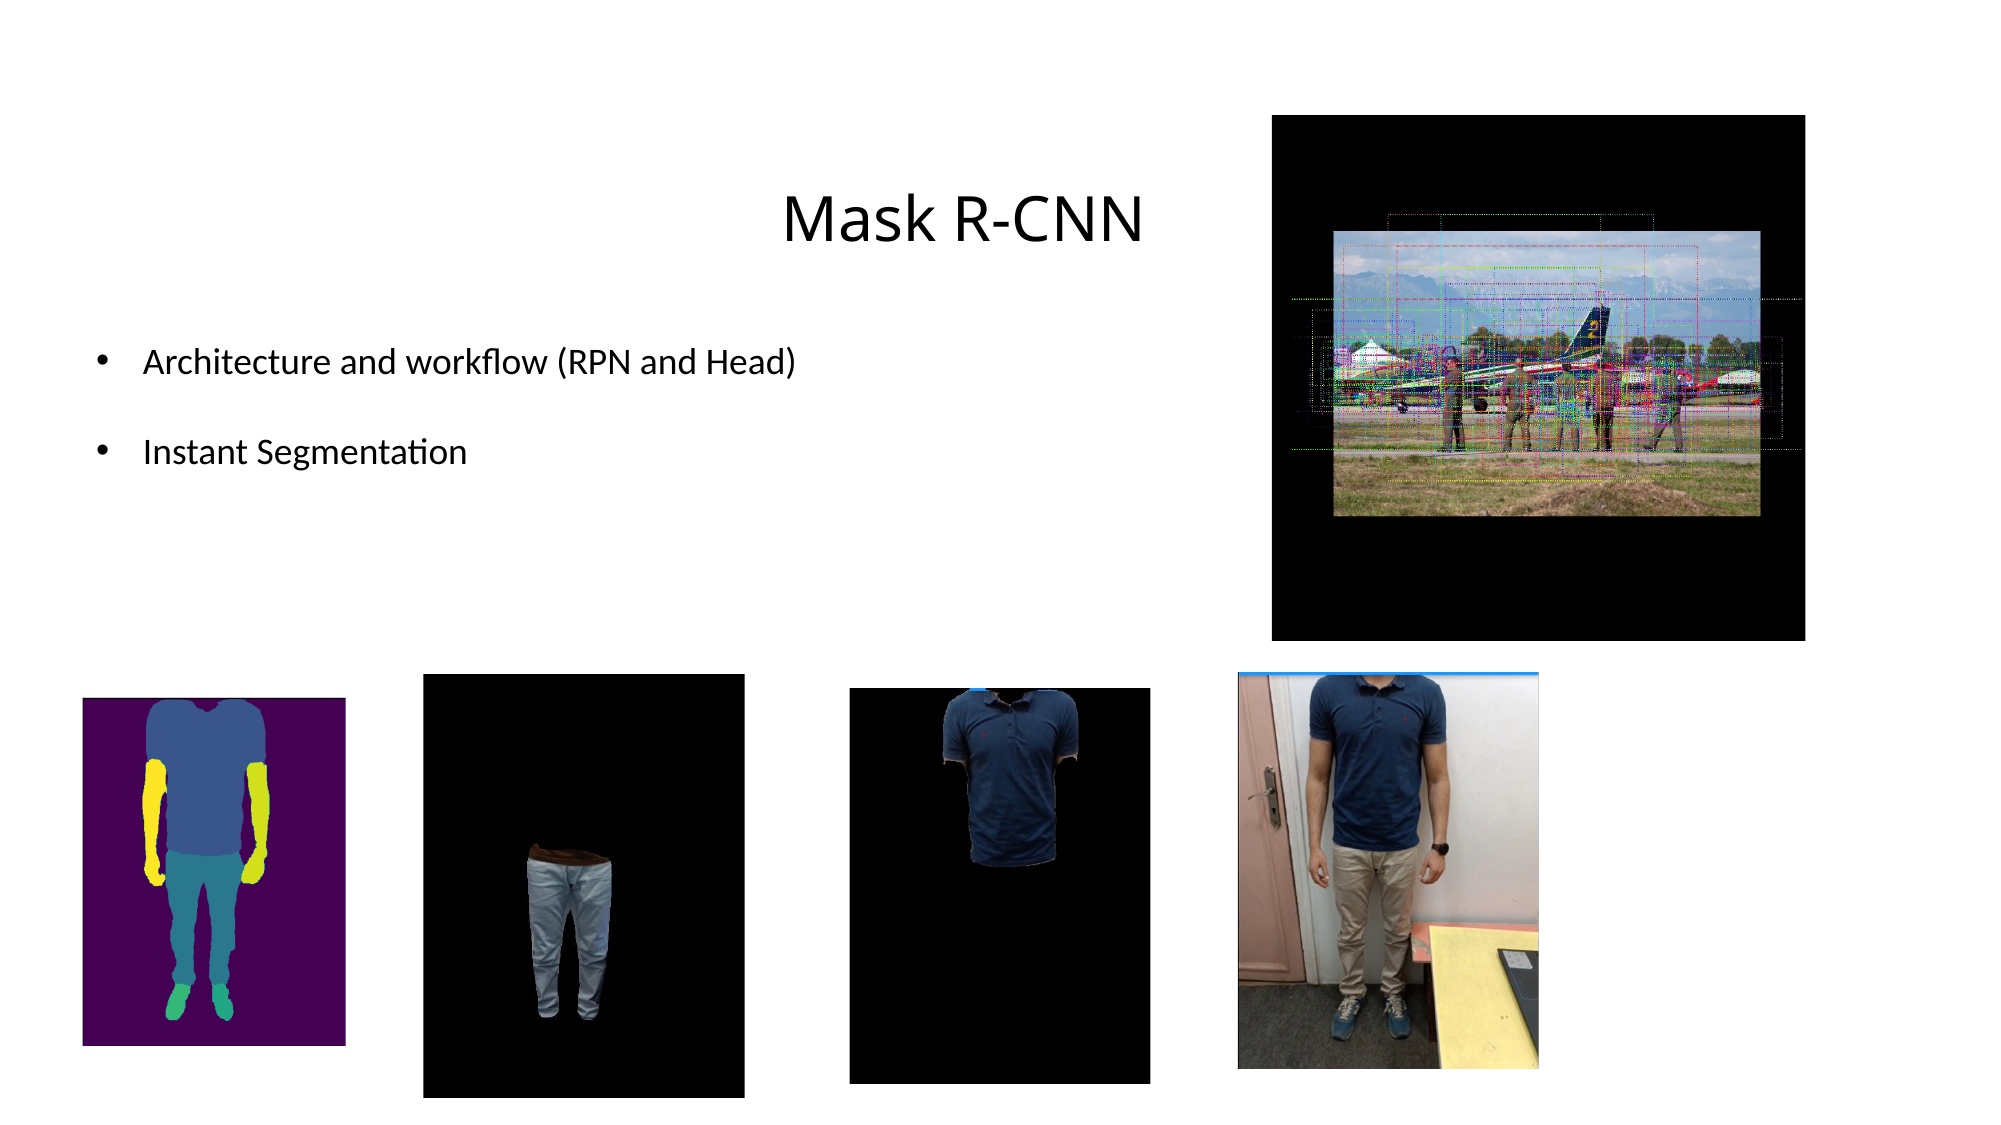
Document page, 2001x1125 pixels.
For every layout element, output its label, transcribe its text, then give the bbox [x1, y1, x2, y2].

picture [423, 674, 745, 1098]
title Mask R-CNN [214, 115, 1271, 263]
picture [82, 696, 346, 1046]
text_box Architecture and workflow (RPN and Head) Instant Segmentation [81, 329, 941, 524]
picture [849, 688, 1151, 1084]
picture [1271, 115, 1806, 641]
picture [1237, 672, 1539, 1069]
